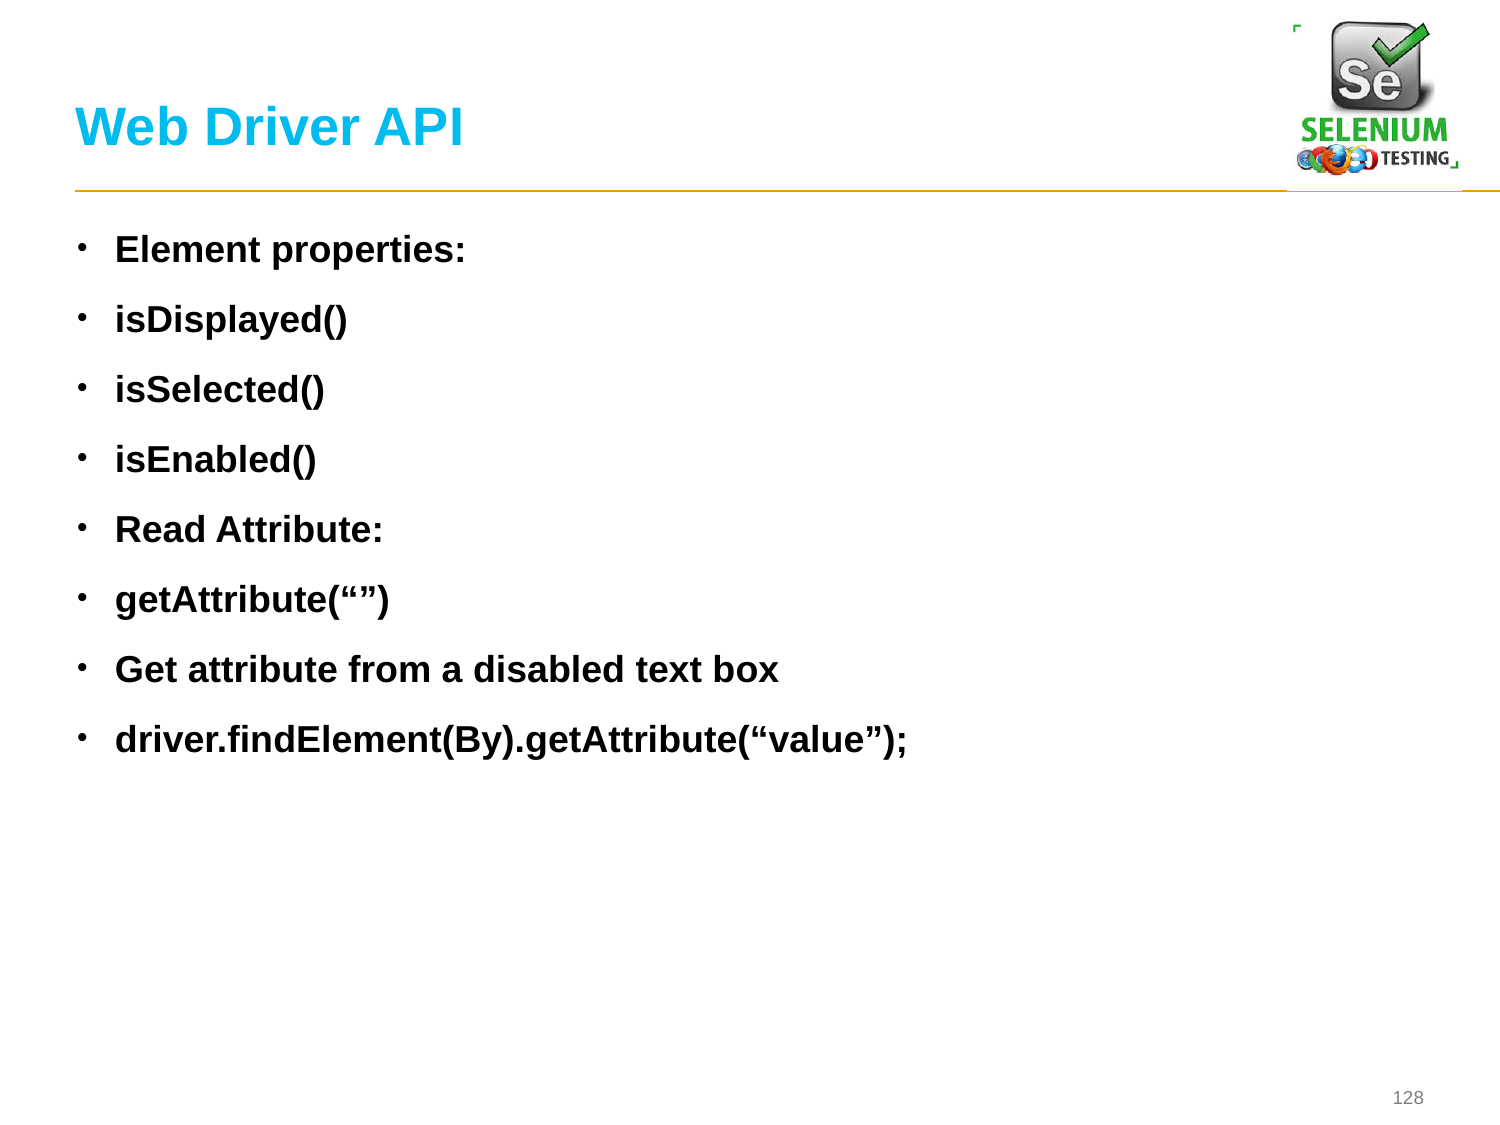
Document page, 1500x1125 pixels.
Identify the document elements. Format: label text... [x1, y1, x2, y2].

picture [1287, 16, 1462, 191]
title Web Driver API [75, 27, 1422, 157]
list Element properties: isDisplayed() isSelected() isEnabled() Read Attribute: getAttribute(“”) Get attribute from a disabled text box driver.findElement(By).getAttribute(“value”); [77, 224, 1427, 1088]
